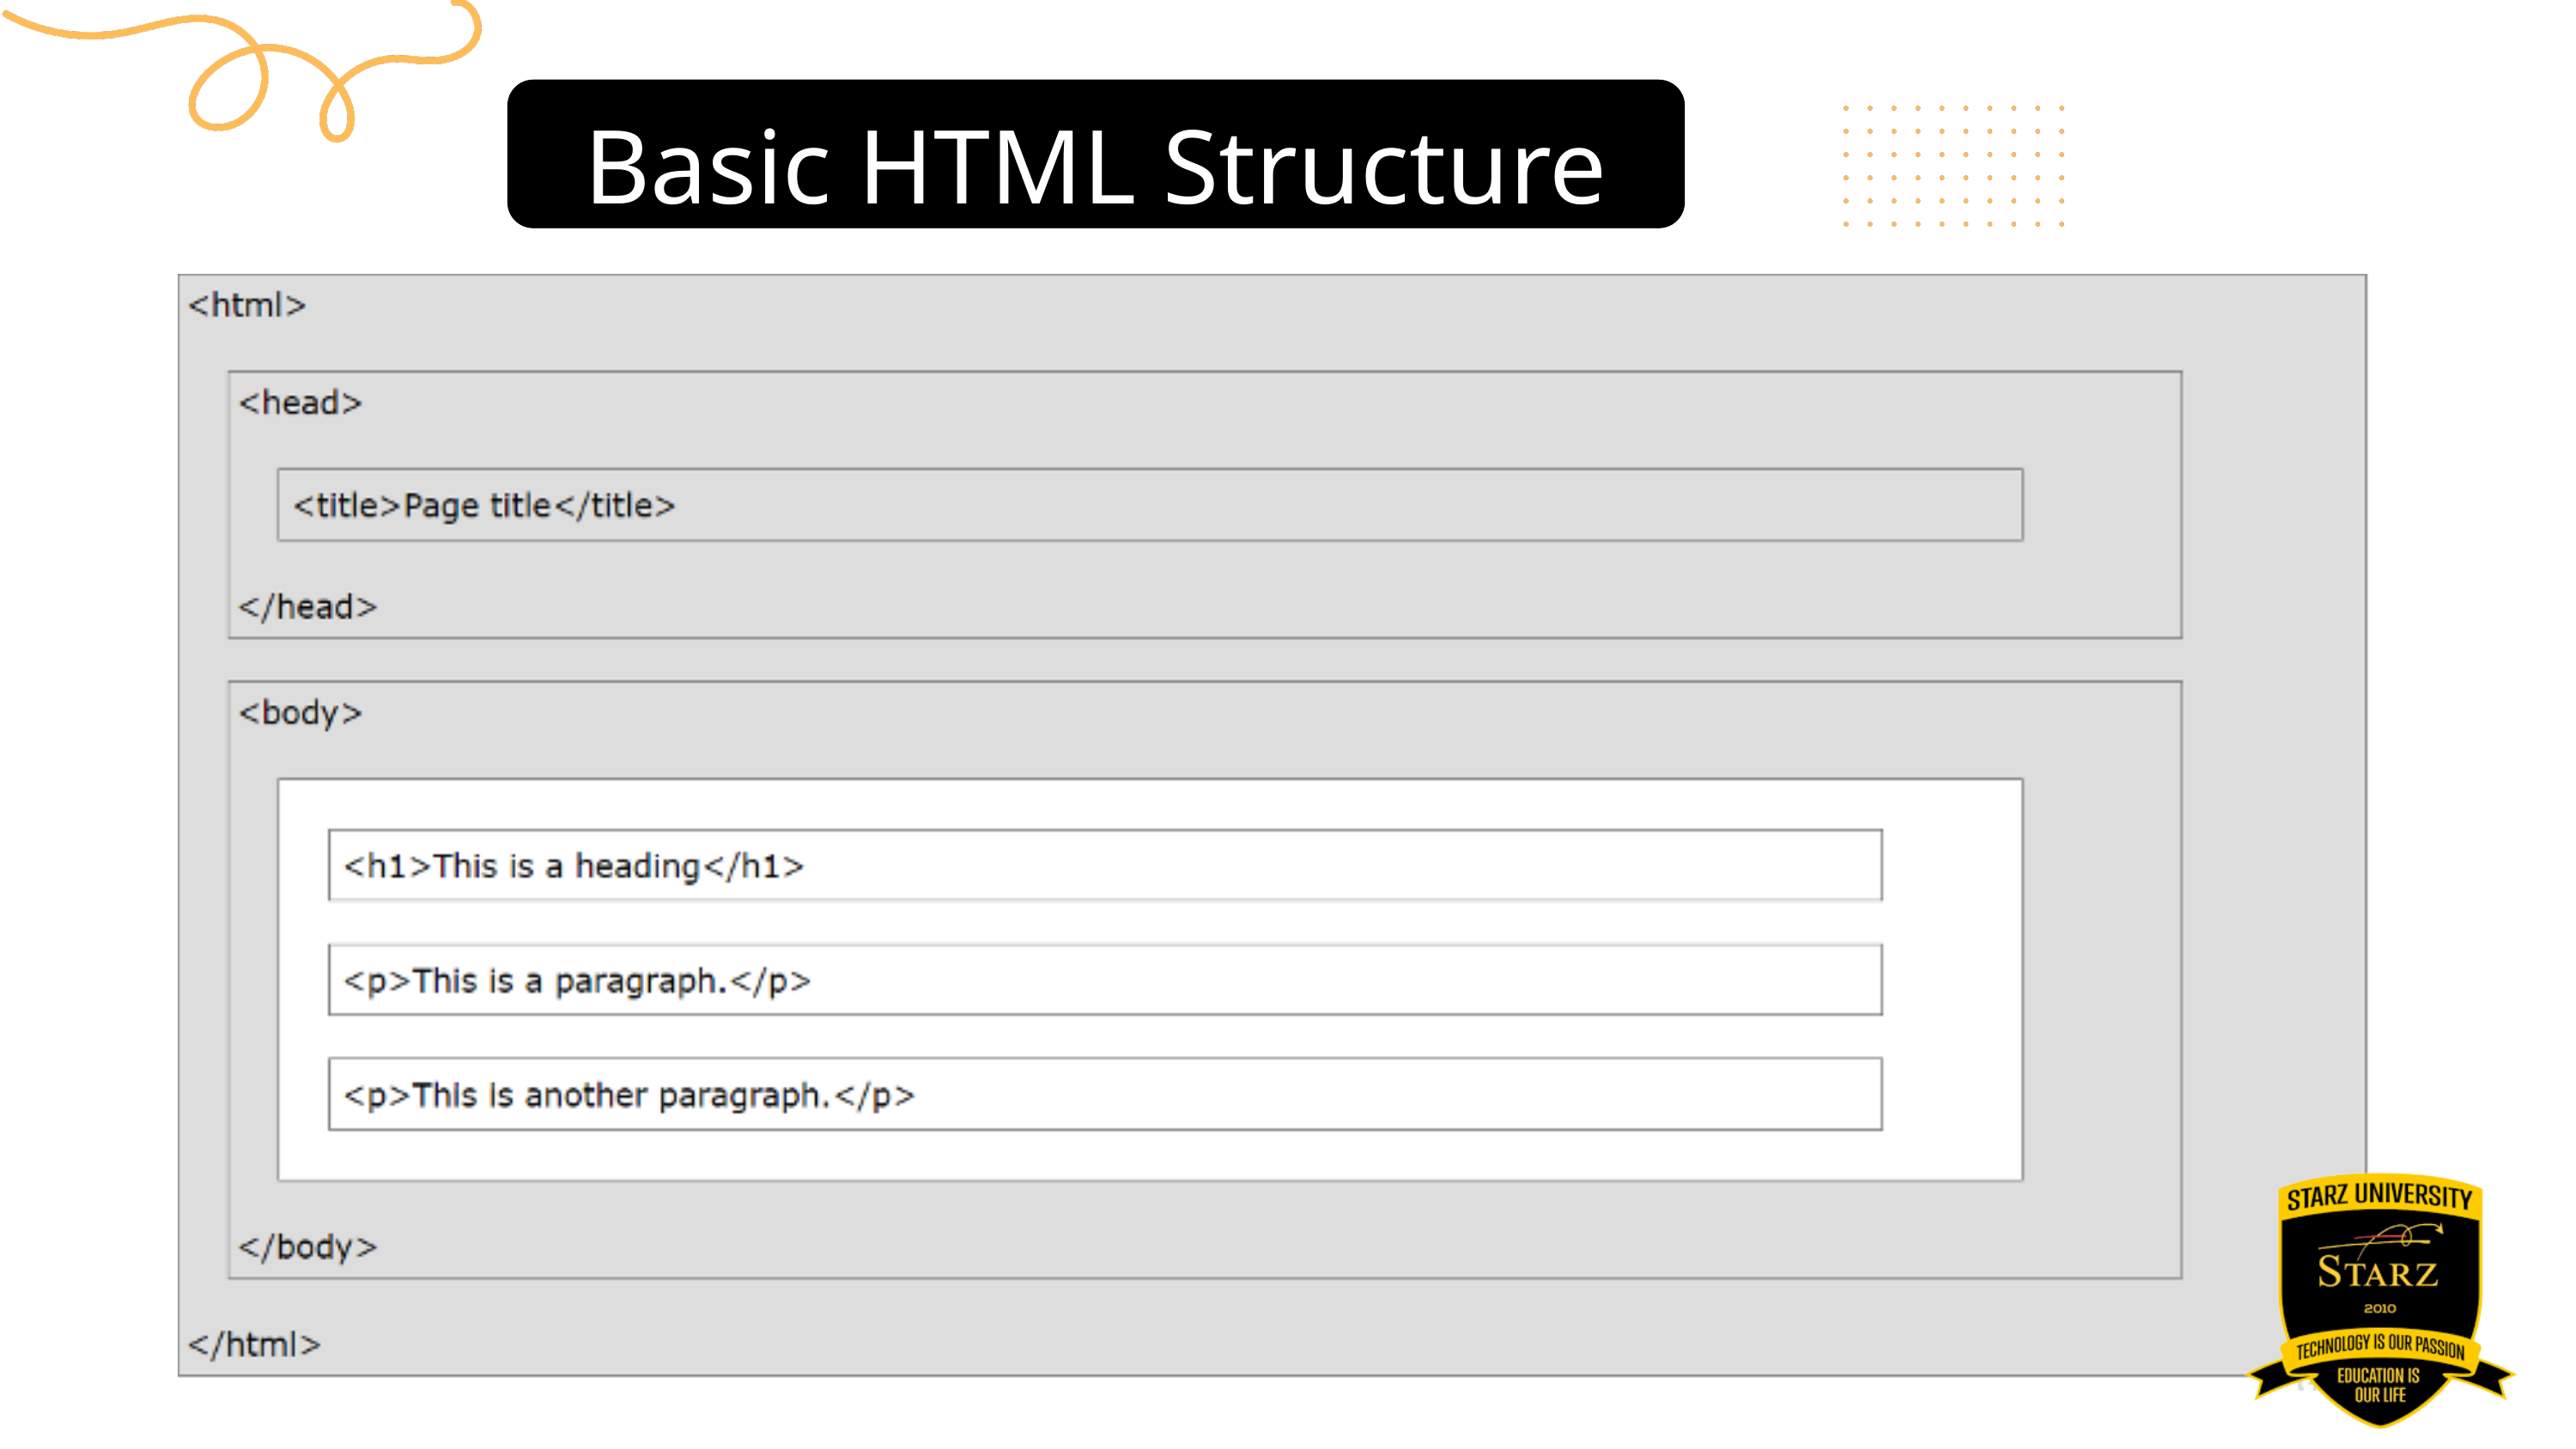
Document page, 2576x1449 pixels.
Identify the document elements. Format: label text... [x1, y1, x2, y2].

picture [0, 0, 484, 144]
text_box [507, 79, 1685, 101]
text_box [520, 225, 1672, 228]
picture [1843, 106, 2064, 227]
text_box Basic HTML Structure [477, 101, 1716, 225]
picture [177, 274, 2519, 1439]
